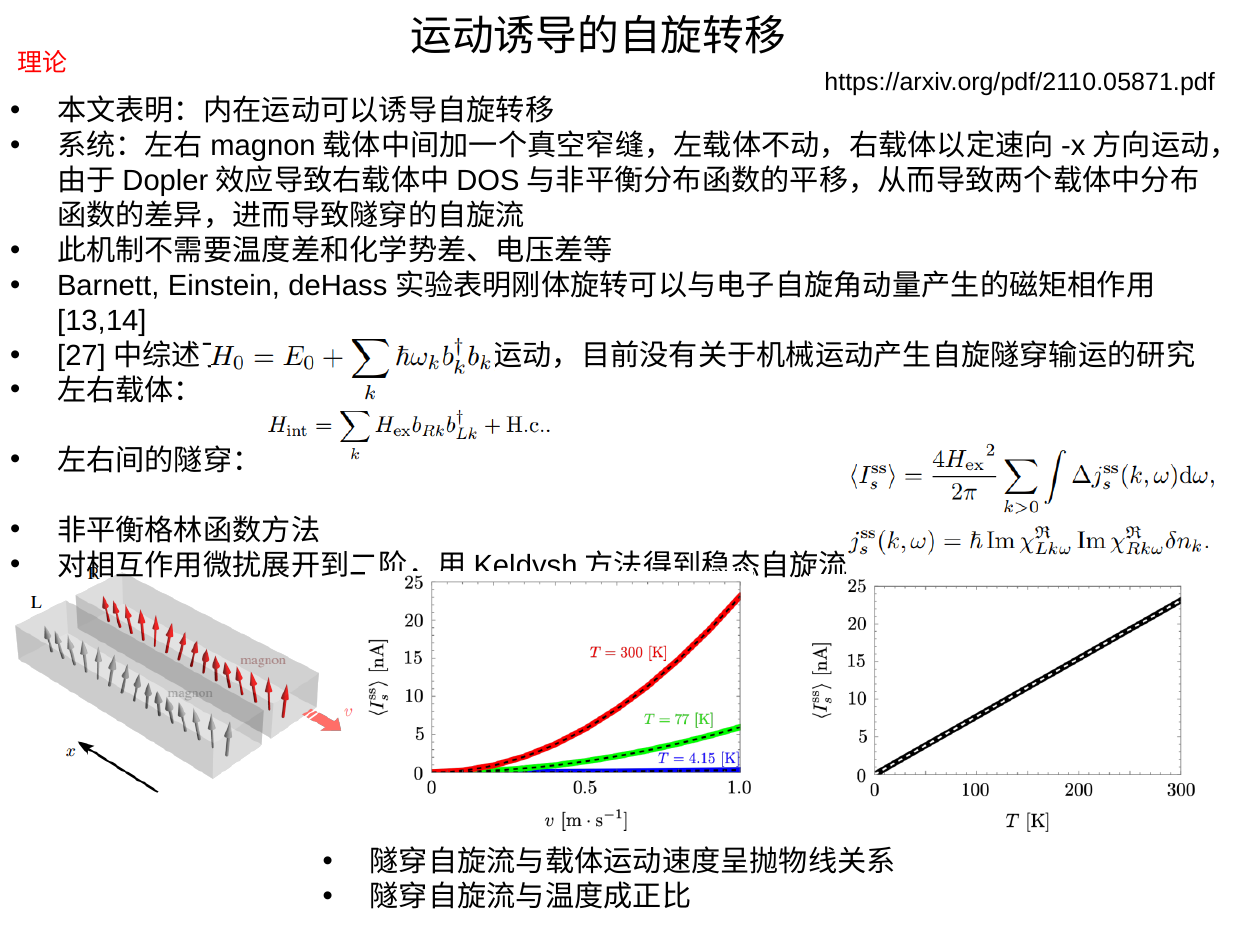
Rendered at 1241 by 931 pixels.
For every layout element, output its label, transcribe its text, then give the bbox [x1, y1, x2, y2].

text_box 运动诱导的自旋转移 [395, 11, 845, 67]
text_box https://arxiv.org/pdf/2110.05871.pdf [809, 58, 1237, 104]
picture [210, 331, 552, 465]
text_box 本文表明：内在运动可以诱导自旋转移 系统：左右magnon载体中间加一个真空窄缝，左载体不动，右载体以定速向-x方向运动，由于Dopler效应导致右载体中DOS与非平衡分布函数的平移，从而导致两个载体中分布函数的差异，进而导致隧穿的自旋流 此机制不需要温度差和化学势差、电压差等 Barnett, Einstein, deHass实验表明刚体旋转可以与电子自旋角动量产生的磁矩相作用[13,14] [27]中综述了各种自旋输运与机械运动，目前没有关于机械运动产生自旋隧穿输运的研究 左右载体： 左右间的隧穿： 非平衡格林函数方法 对相互作用微扰展开到二阶，用Keldysh方法得到稳态自旋流 [0, 84, 1230, 589]
picture [809, 574, 1197, 836]
picture [844, 440, 1219, 559]
picture [365, 571, 753, 836]
text_box 理论 [2, 39, 101, 84]
picture [11, 564, 357, 802]
text_box 隧穿自旋流与载体运动速度呈抛物线关系 隧穿自旋流与温度成正比 [307, 834, 911, 920]
